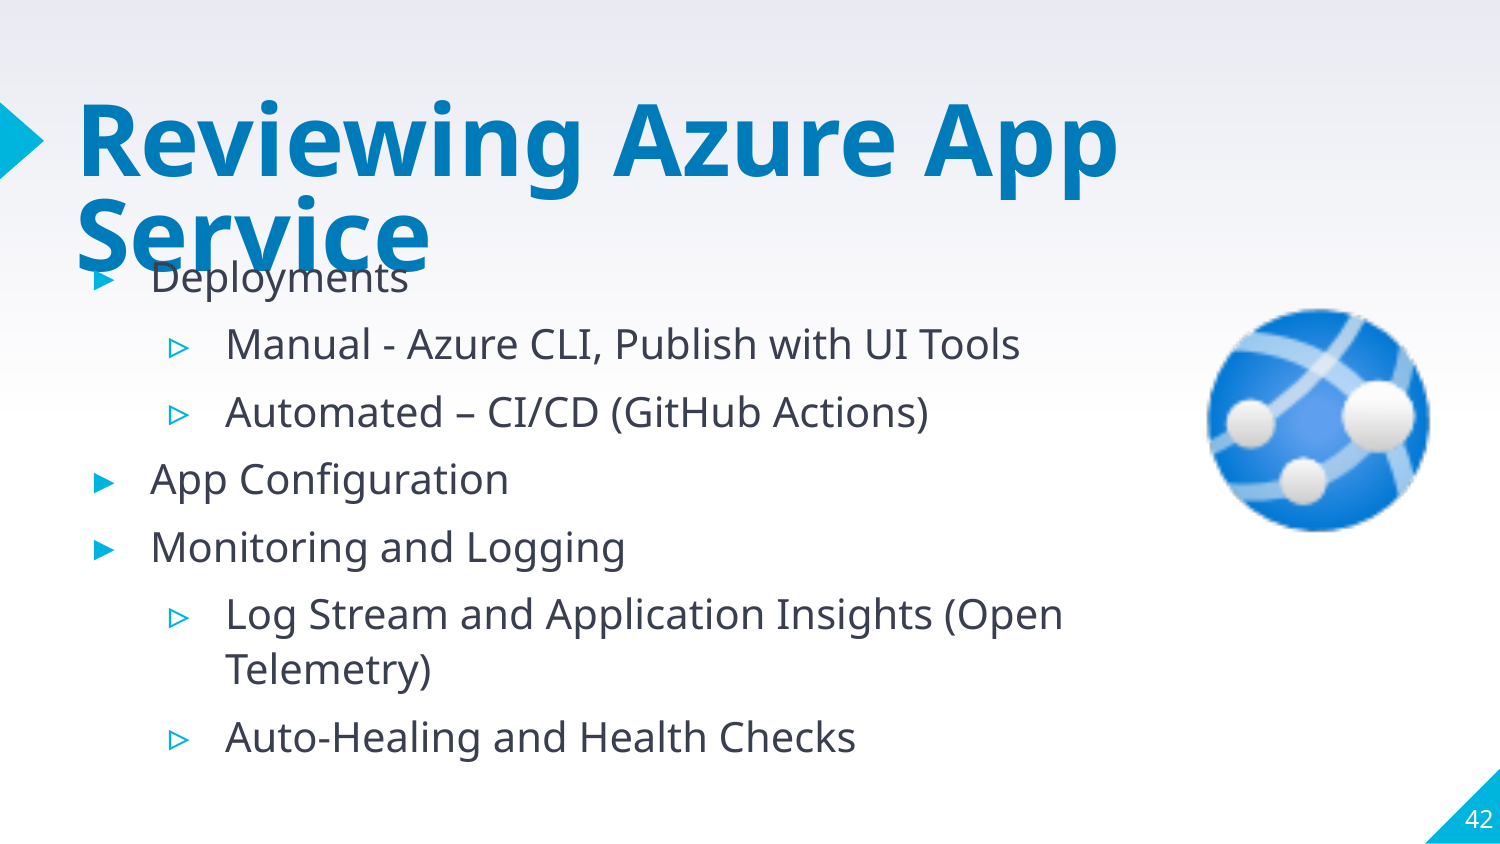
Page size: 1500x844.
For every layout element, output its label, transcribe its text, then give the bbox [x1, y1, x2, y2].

title Reviewing Azure App Service [75, 99, 1460, 277]
slide_number 42 [1418, 760, 1494, 838]
list Deployments Manual - Azure CLI, Publish with UI Tools Automated – CI/CD (GitHub Actions) App Configuration Monitoring and Logging Log Stream and Application Insights (Open Telemetry) Auto-Healing and Health Checks [75, 245, 1202, 712]
picture [1201, 304, 1437, 540]
